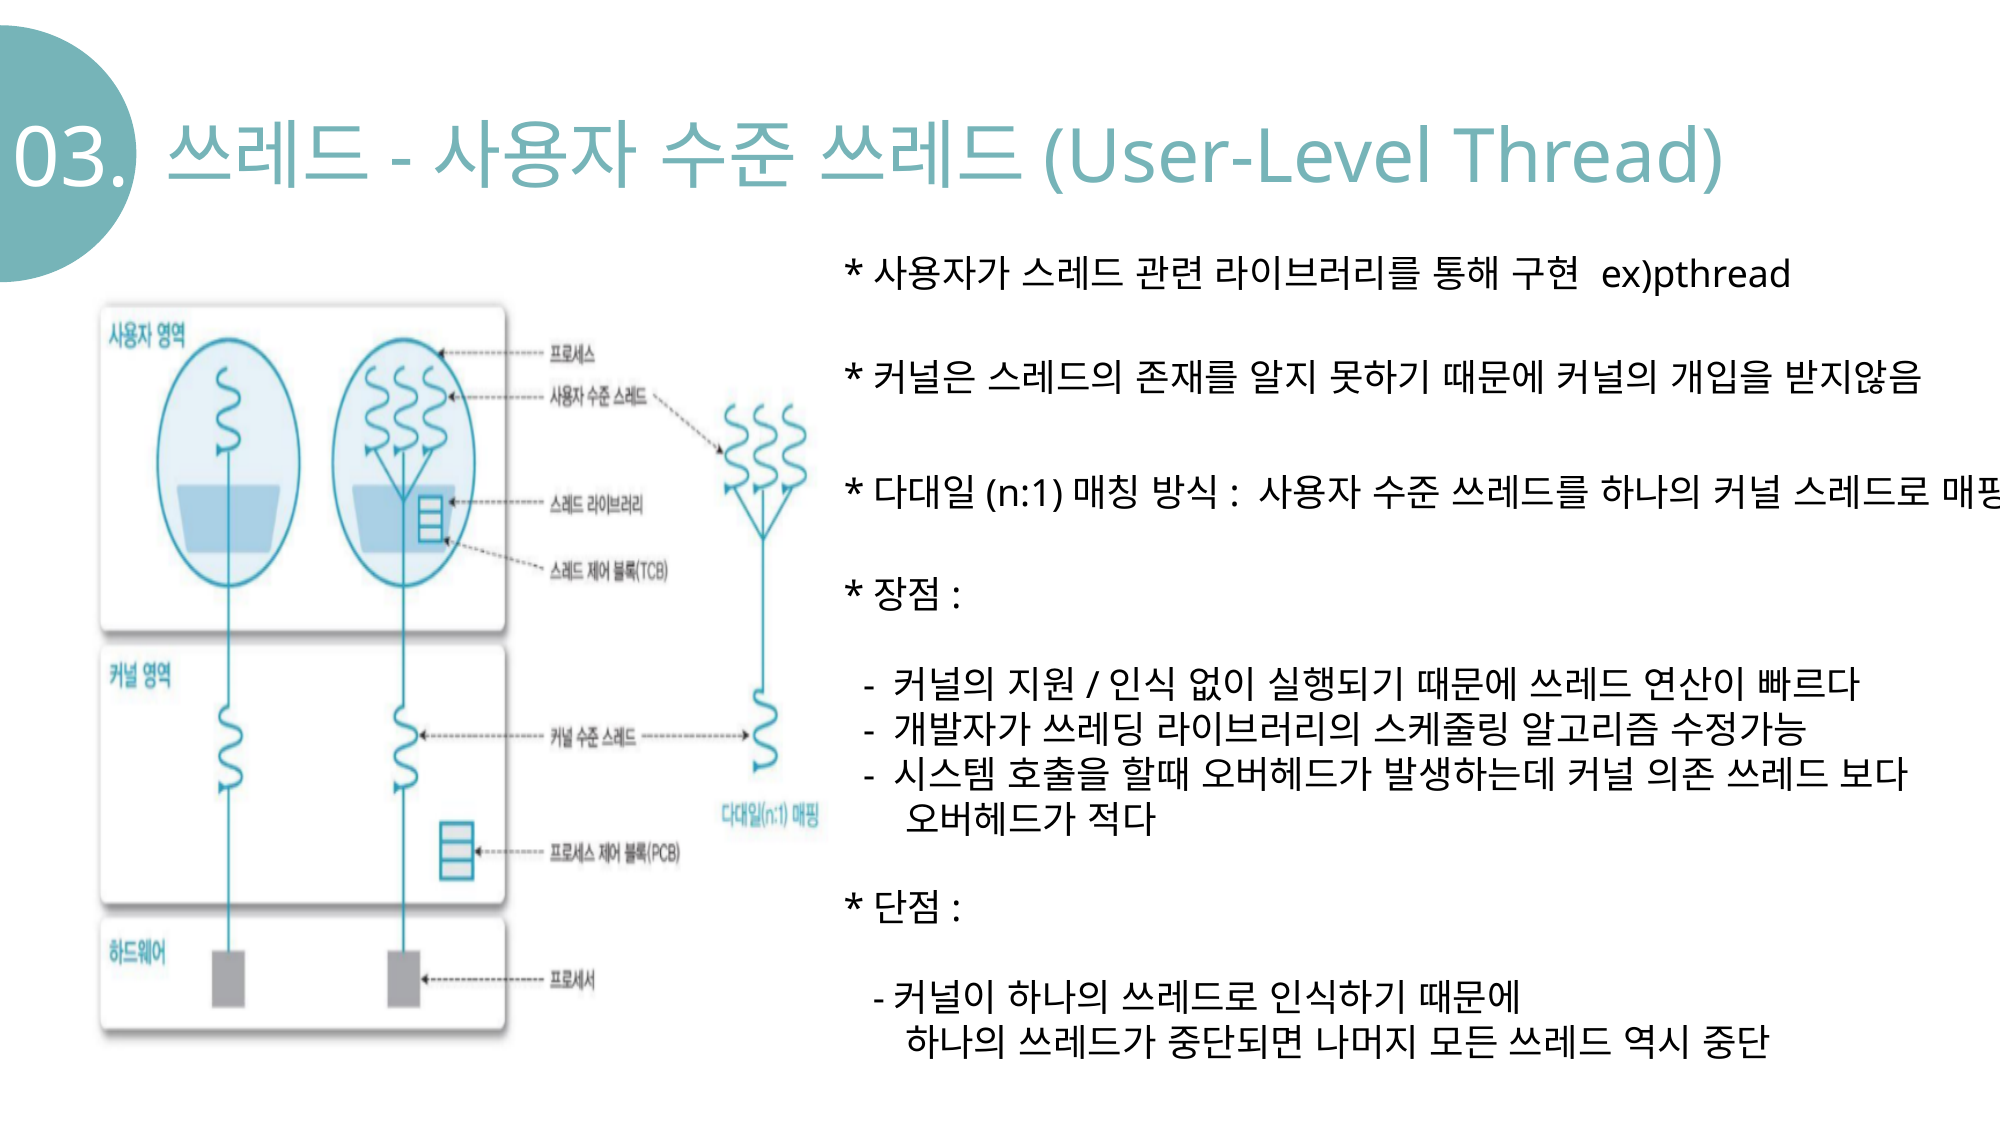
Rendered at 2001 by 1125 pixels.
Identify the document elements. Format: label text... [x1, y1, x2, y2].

text_box *장점: - 커널의 지원/인식 없이 실행되기 때문에 쓰레드 연산이 빠르다 - 개발자가 쓰레딩 라이브러리의 스케줄링 알고리즘 수정가능 - 시스템 호출을 할때 오버헤드가 발생하는데 커널 의존 쓰레드 보다 오버헤드가 적다 [829, 563, 1983, 849]
text_box *사용자가 스레드 관련 라이브러리를 통해 구현 ex)pthread [828, 242, 1819, 302]
text_box *단점: -커널이 하나의 쓰레드로 인식하기 때문에 하나의 쓰레드가 중단되면 나머지 모든 쓰레드 역시 중단 [828, 876, 1897, 1072]
text_box *다대일(n:1)매칭 방식: 사용자 수준 쓰레드를 하나의 커널 스레드로 매핑 [829, 461, 2000, 521]
text_box 03. [0, 95, 146, 211]
text_box 쓰레드-사용자 수준 쓰레드(User-Level Thread) [150, 100, 1739, 206]
text_box *커널은 스레드의 존재를 알지 못하기 때문에 커널의 개입을 받지않음 [829, 346, 2000, 407]
picture [71, 280, 829, 1069]
